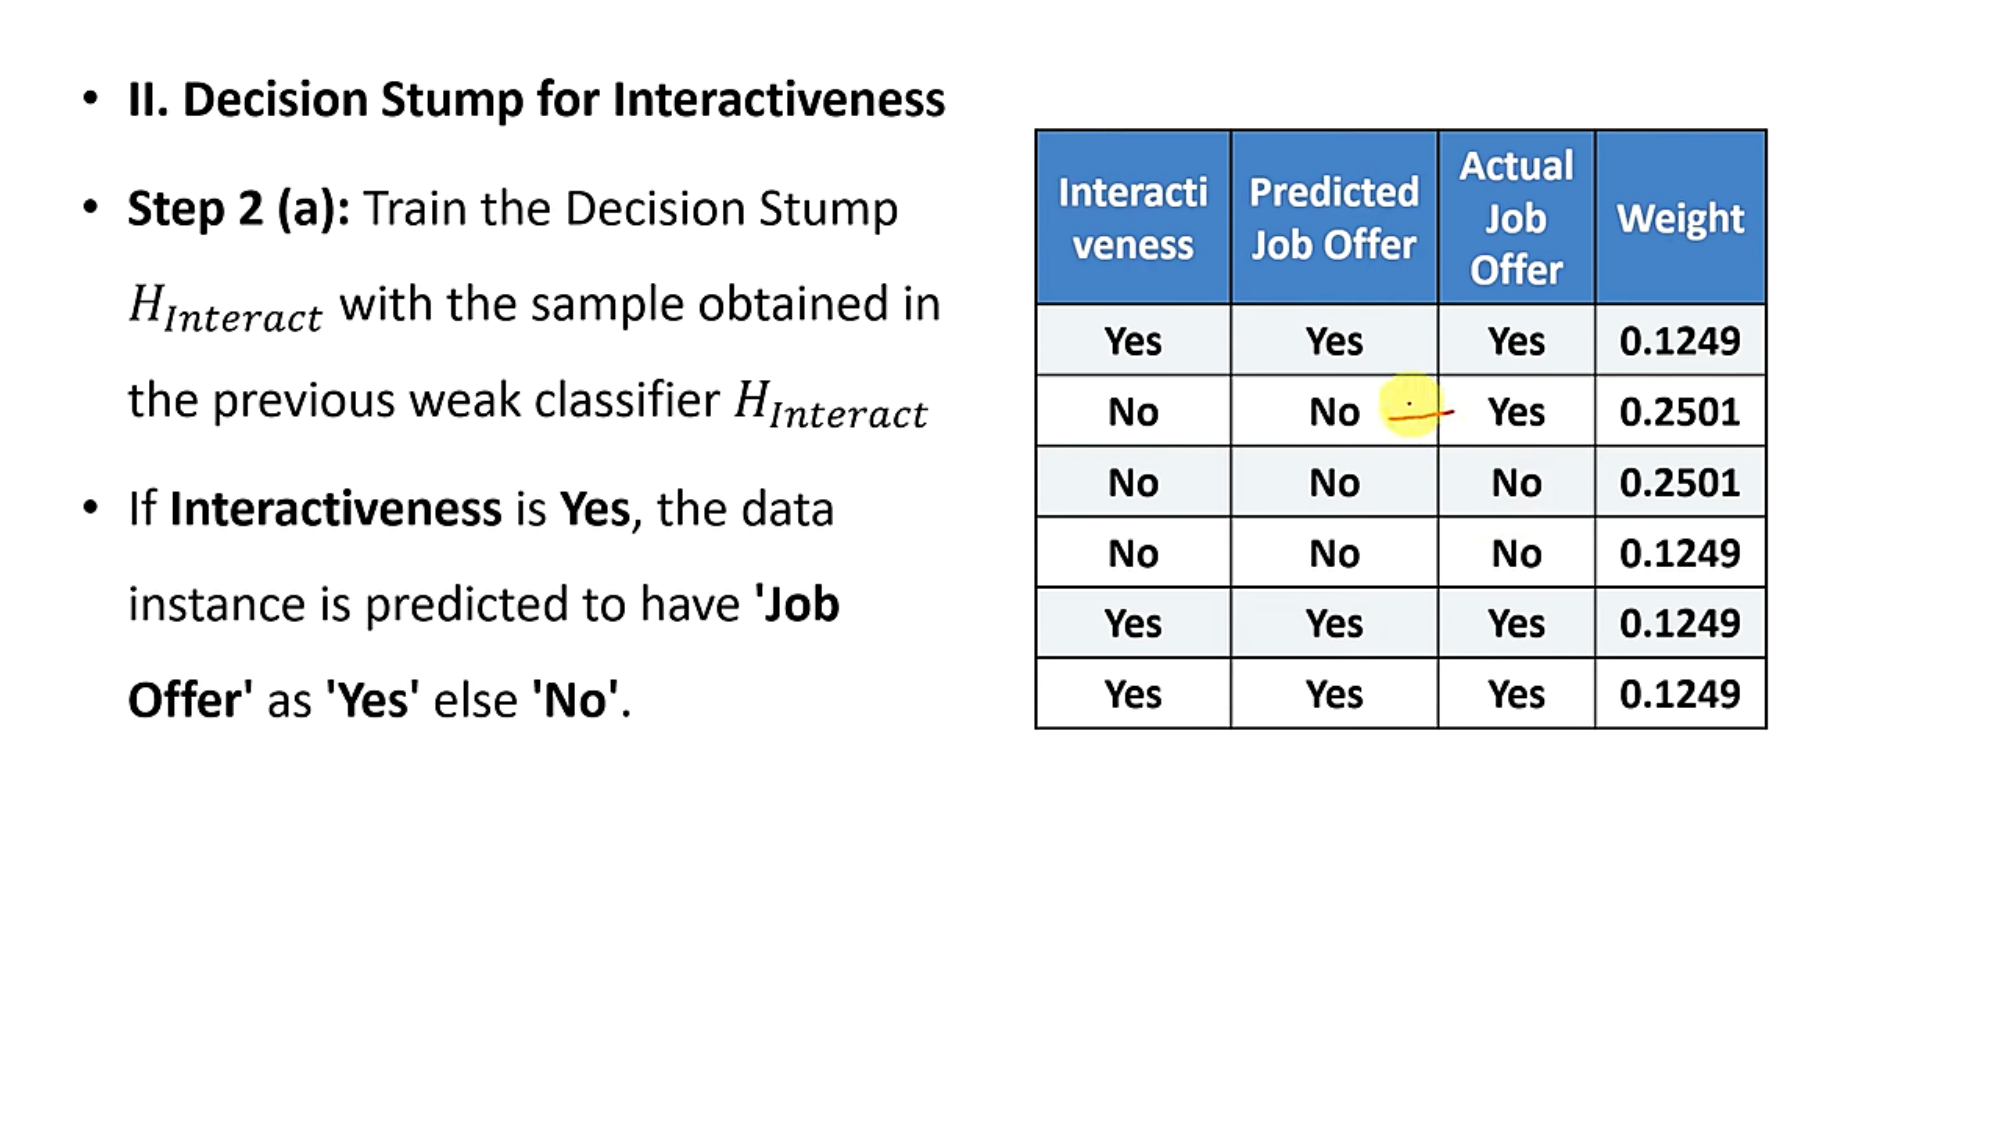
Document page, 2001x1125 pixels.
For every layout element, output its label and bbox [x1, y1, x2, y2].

picture [62, 44, 1776, 744]
